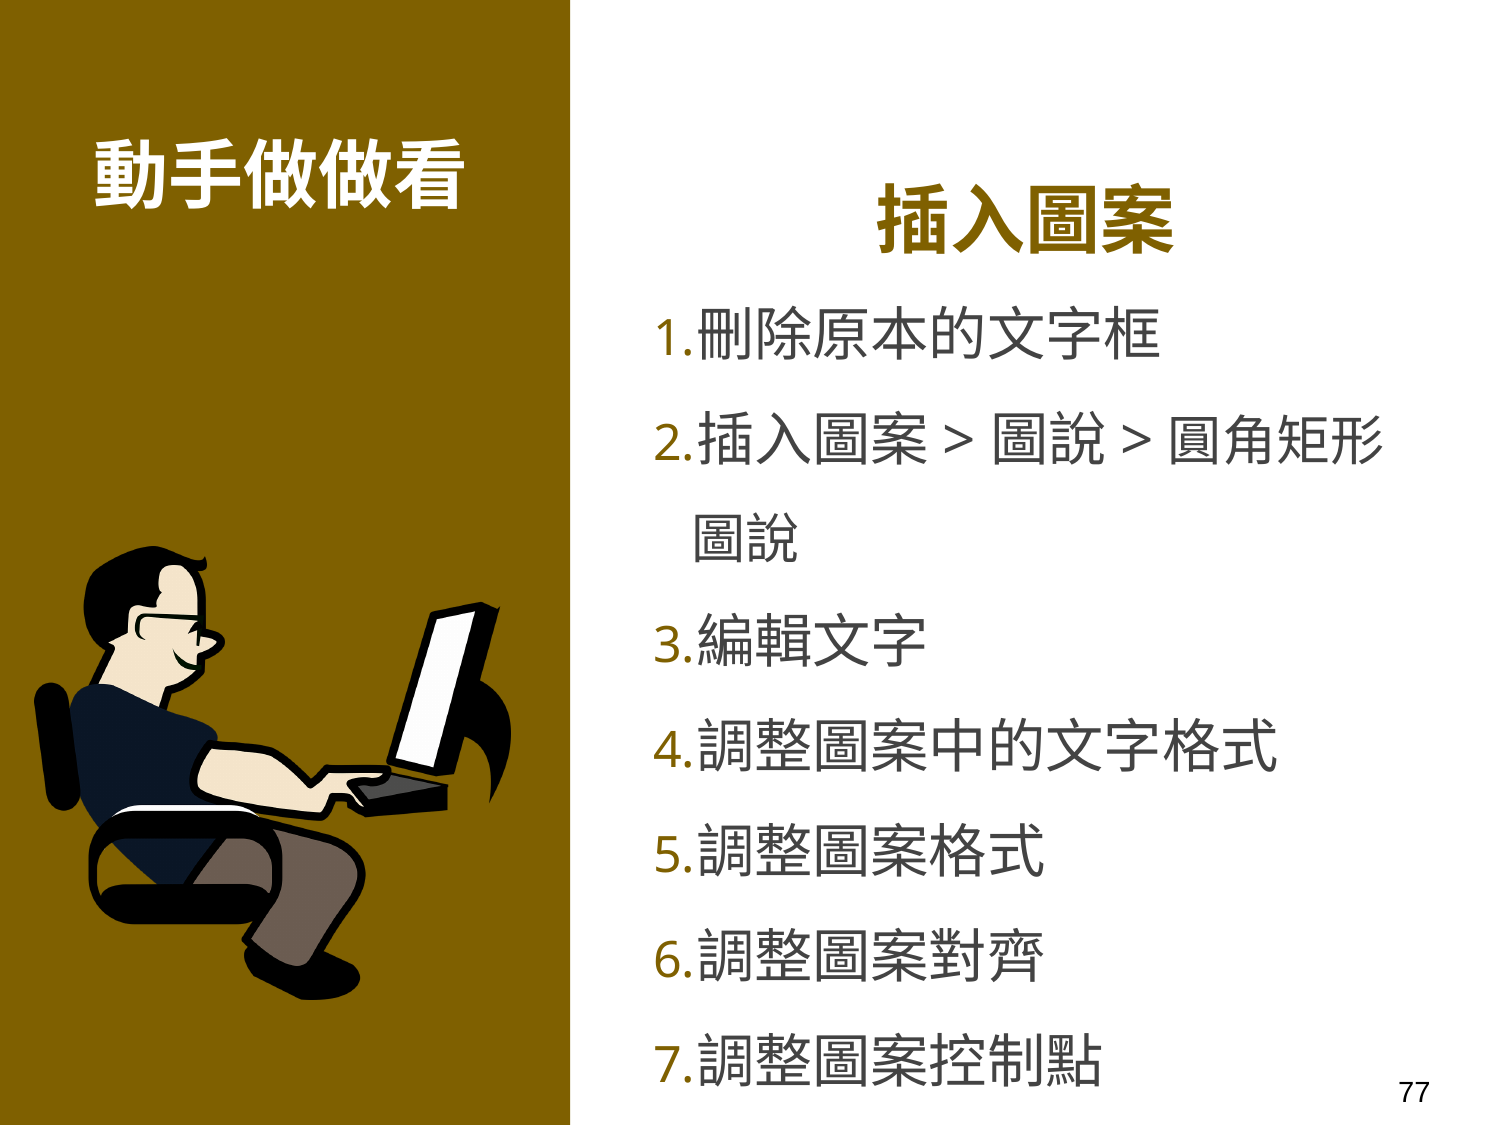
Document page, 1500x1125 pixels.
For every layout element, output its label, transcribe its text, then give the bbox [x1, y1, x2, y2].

slide_number ‹#› [1383, 1056, 1500, 1125]
title 動手做做看 [51, 112, 511, 246]
picture [34, 546, 511, 1000]
list 插入圖案 刪除原本的文字框 插入圖案>圖說>圓角矩形圖說 編輯文字 調整圖案中的文字格式 調整圖案格式 調整圖案對齊 調整圖案控制點 [601, 112, 1449, 1000]
